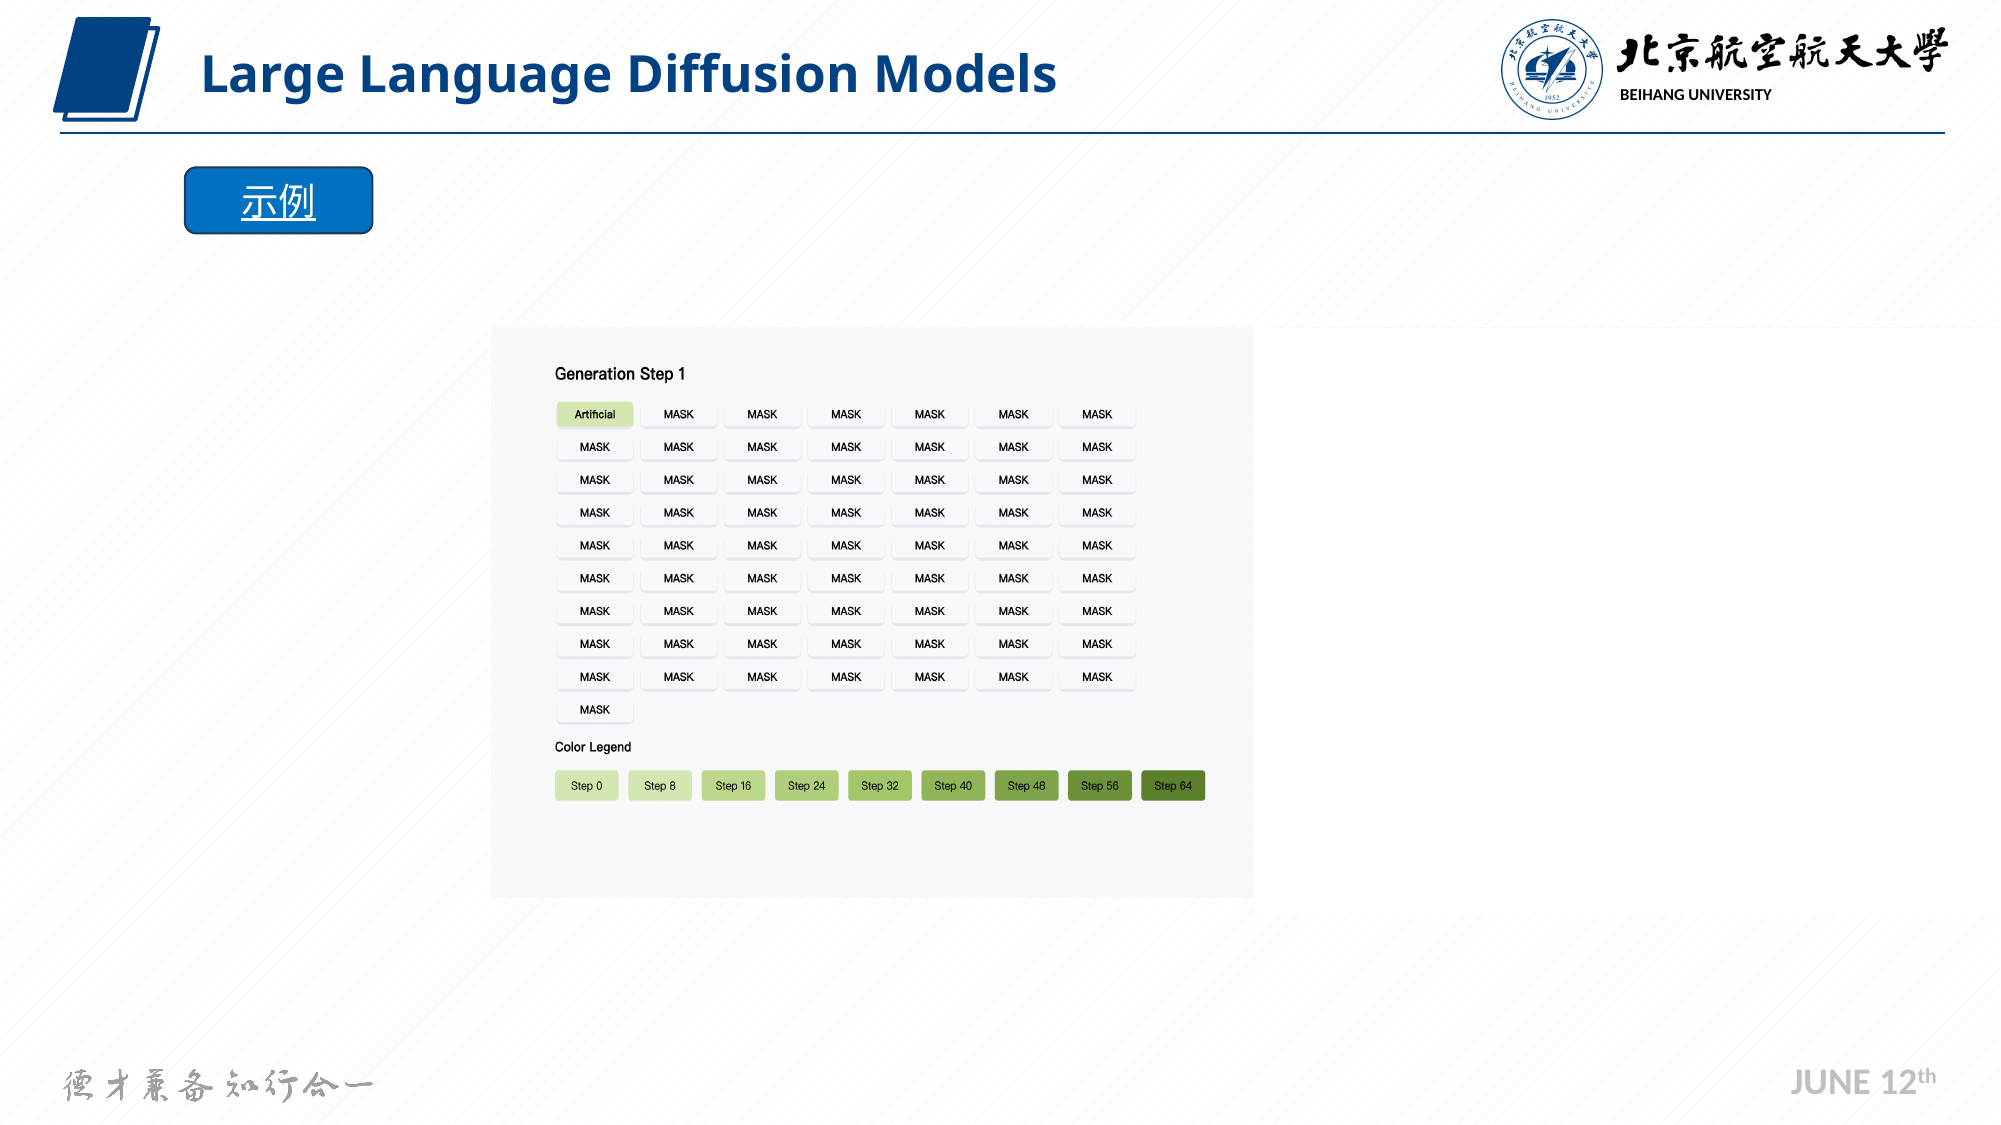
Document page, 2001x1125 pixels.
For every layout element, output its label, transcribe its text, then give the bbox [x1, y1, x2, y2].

text_box 示例 [182, 165, 375, 236]
text_box Large Language Diffusion Models [184, 40, 1210, 112]
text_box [1501, 18, 1956, 120]
picture [46, 1056, 395, 1113]
text_box JUNE 12th [1776, 1049, 1952, 1110]
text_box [490, 327, 2000, 916]
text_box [54, 18, 159, 120]
